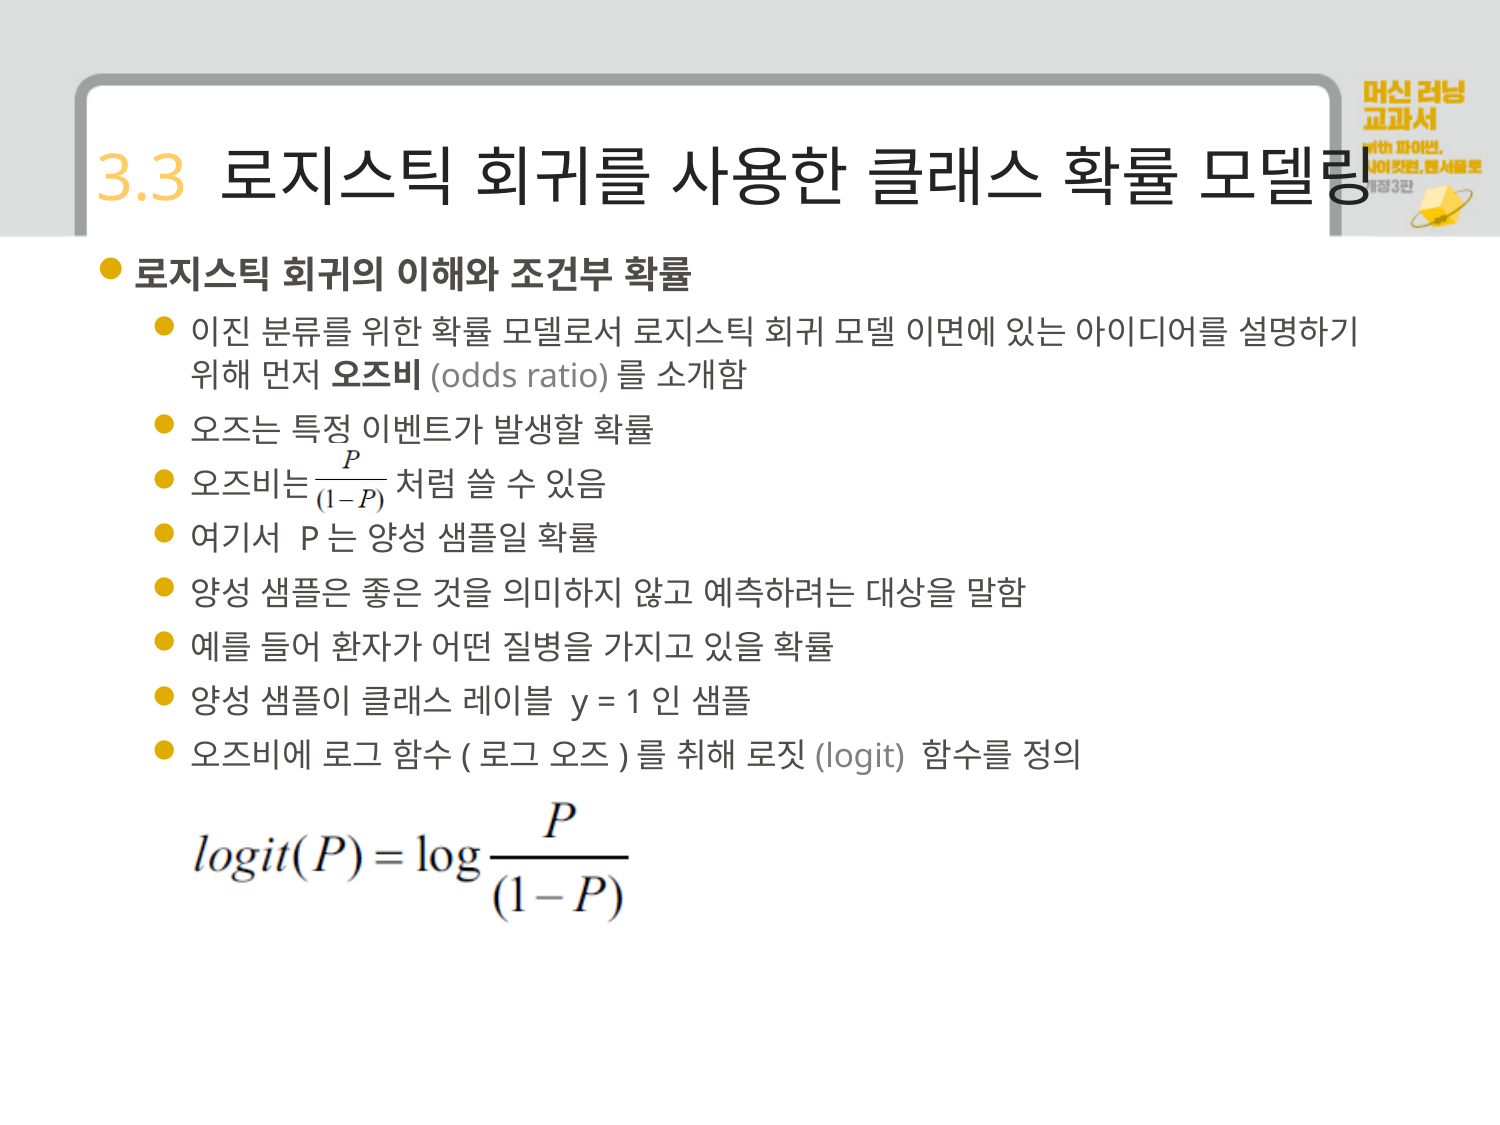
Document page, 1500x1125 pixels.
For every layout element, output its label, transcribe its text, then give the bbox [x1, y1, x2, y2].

list 로지스틱 회귀의 이해와 조건부 확률 이진 분류를 위한 확률 모델로서 로지스틱 회귀 모델 이면에 있는 아이디어를 설명하기 위해 먼저 오즈비(odds ratio)를 소개함 오즈는 특정 이벤트가 발생할 확률 오즈비는 처럼 쓸 수 있음 여기서 P는 양성 샘플일 확률 양성 샘플은 좋은 것을 의미하지 않고 예측하려는 대상을 말함 예를 들어 환자가 어떤 질병을 가지고 있을 확률 양성 샘플이 클래스 레이블 y = 1인 샘플 오즈비에 로그 함수(로그 오즈)를 취해 로짓(logit) 함수를 정의 [81, 239, 1412, 1054]
title 3.3 로지스틱 회귀를 사용한 클래스 확률 모델링 [81, 90, 1412, 222]
picture [0, 0, 1500, 1125]
